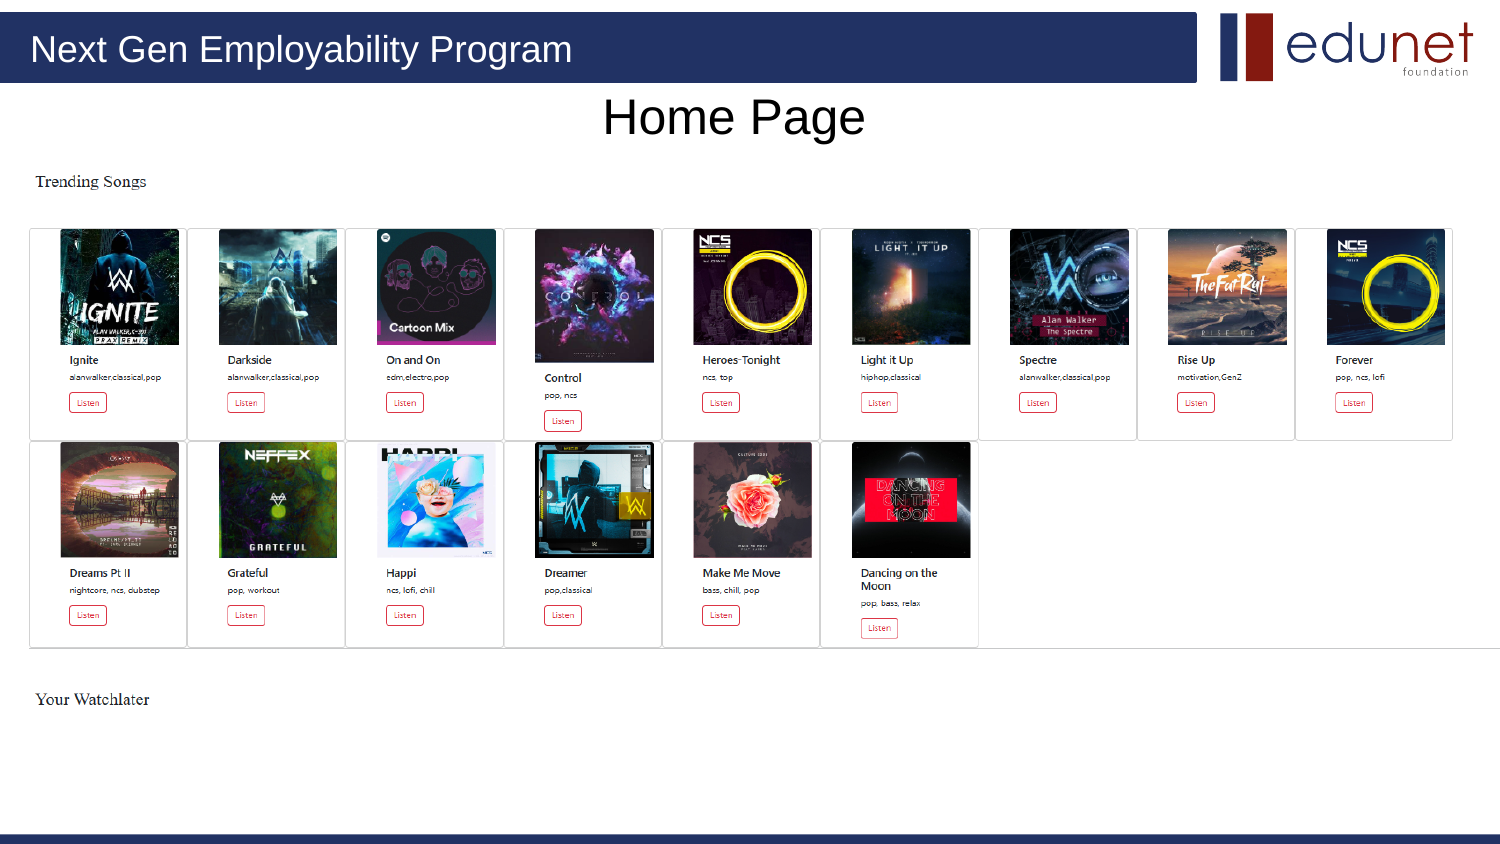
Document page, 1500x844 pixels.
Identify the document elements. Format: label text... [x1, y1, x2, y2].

title Home Page [9, 85, 1459, 158]
picture [1279, 14, 1482, 83]
picture [9, 159, 1500, 828]
